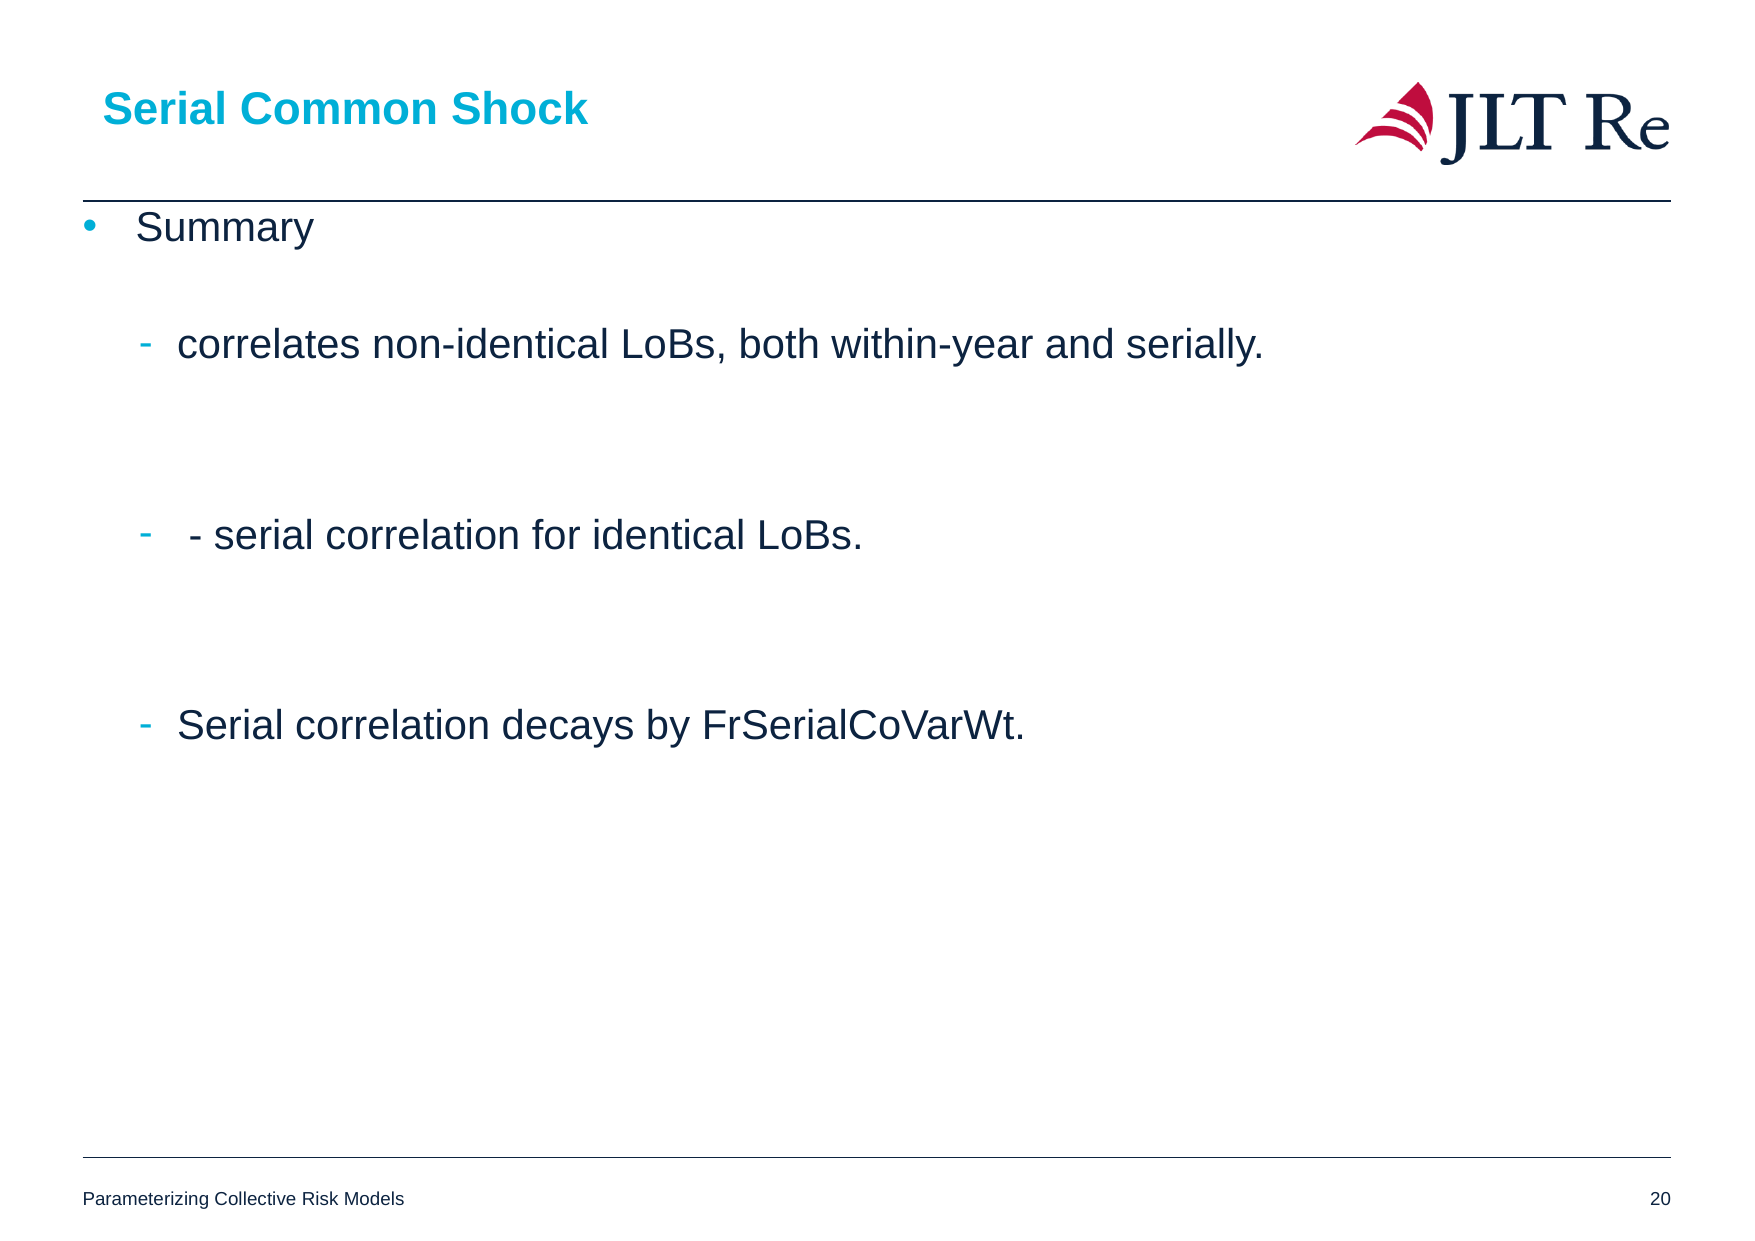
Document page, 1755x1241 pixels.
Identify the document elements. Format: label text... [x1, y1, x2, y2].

title Serial Common Shock [64, 78, 1442, 184]
slide_number 20 [1635, 1187, 1672, 1211]
picture [1442, 82, 1669, 165]
footer Parameterizing Collective Risk Models [82, 1187, 1129, 1211]
